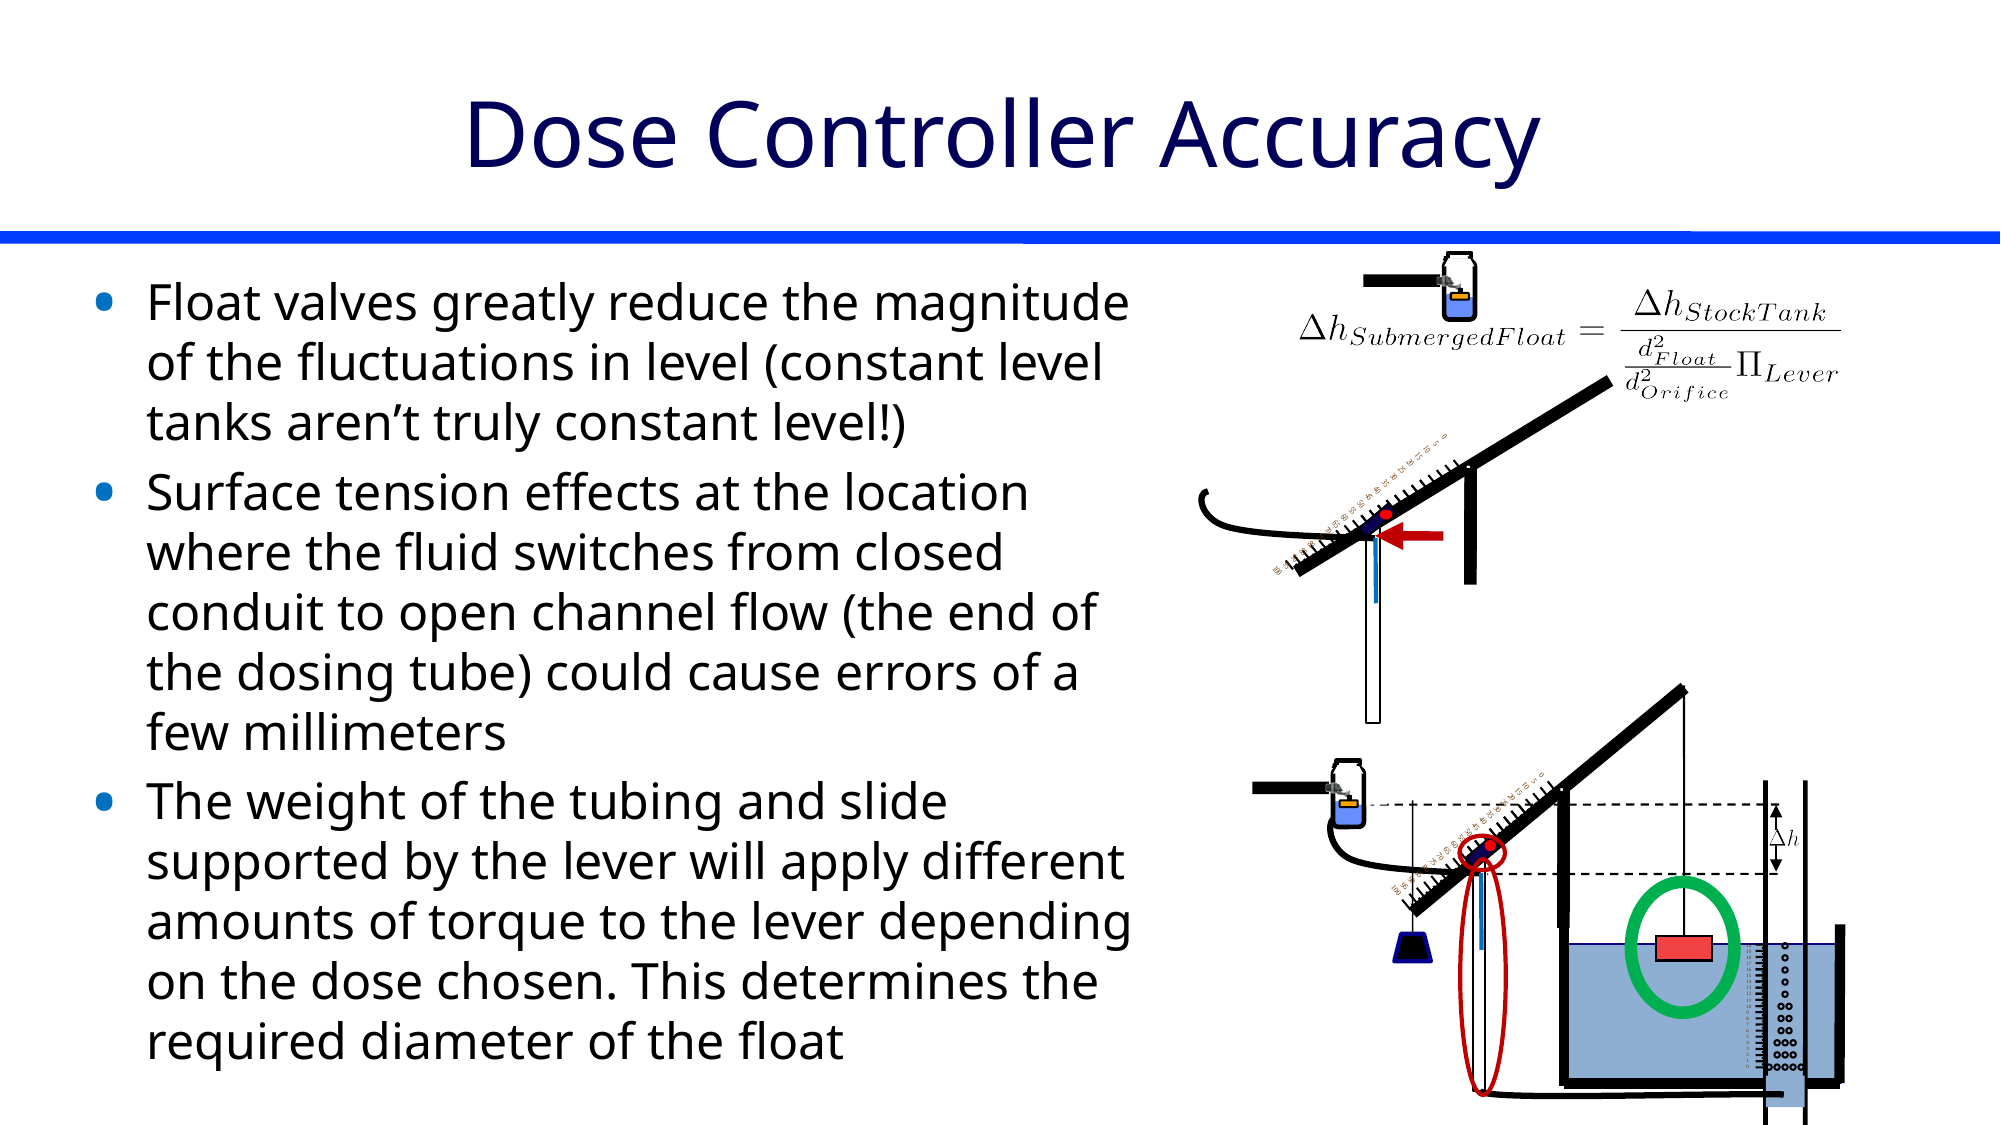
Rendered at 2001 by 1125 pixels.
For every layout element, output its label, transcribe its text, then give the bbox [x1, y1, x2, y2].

list Float valves greatly reduce the magnitude of the fluctuations in level (constant level tanks aren’t truly constant level!) Surface tension effects at the location where the fluid switches from closed conduit to open channel flow (the end of the dosing tube) could cause errors of a few millimeters The weight of the tubing and slide supported by the lever will apply different amounts of torque to the lever depending on the dose chosen. This determines the required diameter of the float [74, 262, 1188, 1006]
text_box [1363, 250, 1499, 287]
picture [1299, 289, 1842, 402]
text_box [1251, 685, 1842, 1125]
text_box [1195, 380, 1611, 724]
title Dose Controller Accuracy [75, 37, 1930, 225]
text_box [1459, 835, 1507, 1096]
